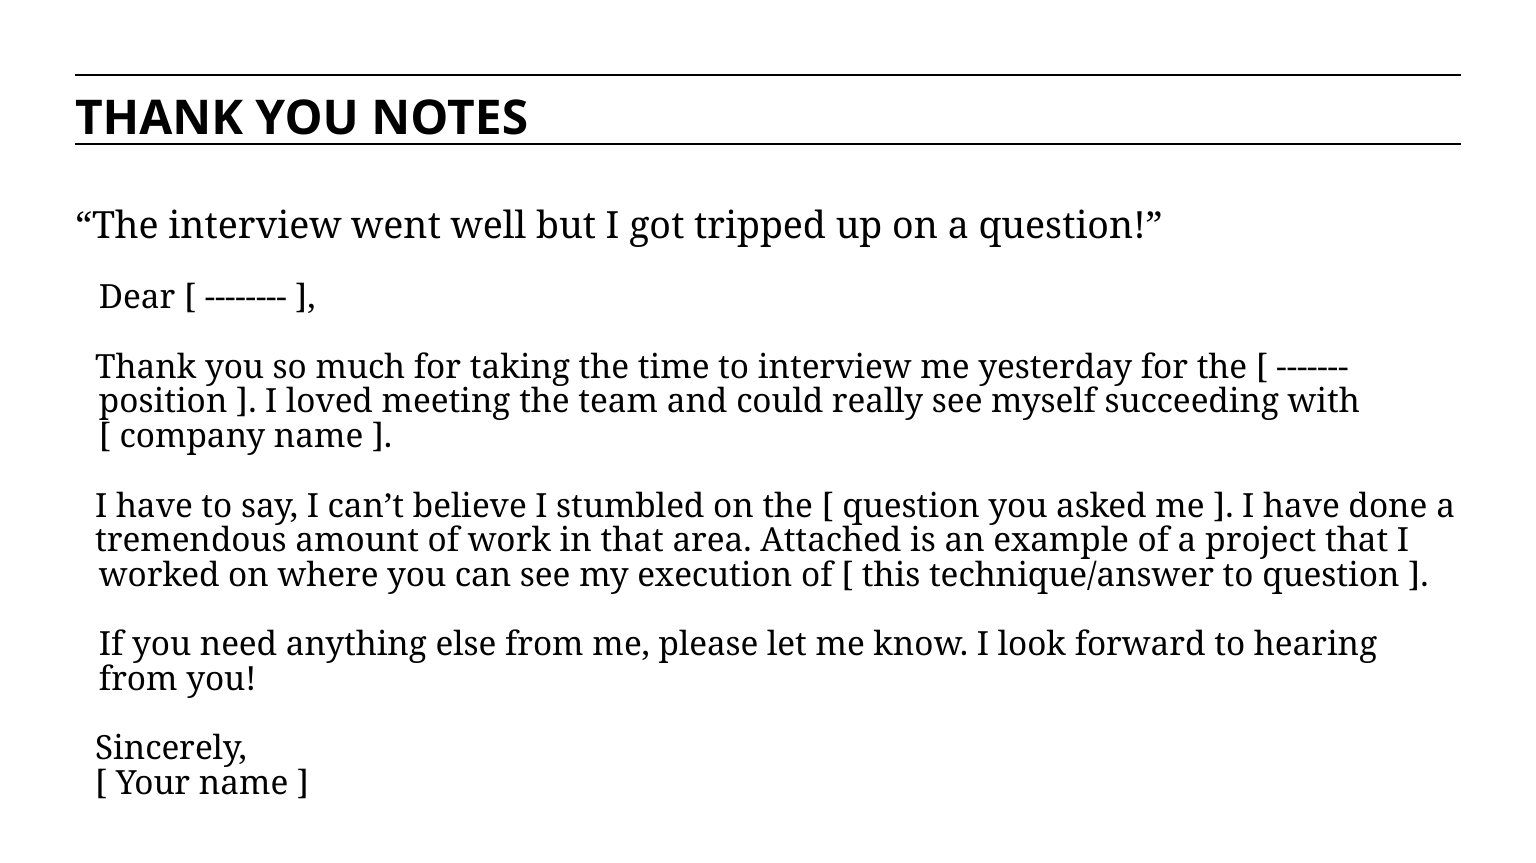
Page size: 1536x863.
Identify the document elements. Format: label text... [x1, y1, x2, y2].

list “The interview went well but I got tripped up on a question!” Dear [ -------- ], Thank you so much for taking the time to interview me yesterday for the [ ------- position ]. I loved meeting the team and could really see myself succeeding with [ company name ]. I have to say, I can’t believe I stumbled on the [ question you asked me ]. I have done a tremendous amount of work in that area. Attached is an example of a project that I worked on where you can see my execution of [ this technique/answer to question ]. If you need anything else from me, please let me know. I look forward to hearing from you! Sincerely, [ Your name ] [75, 162, 1461, 680]
text_box THANK YOU NOTES [75, 86, 987, 138]
